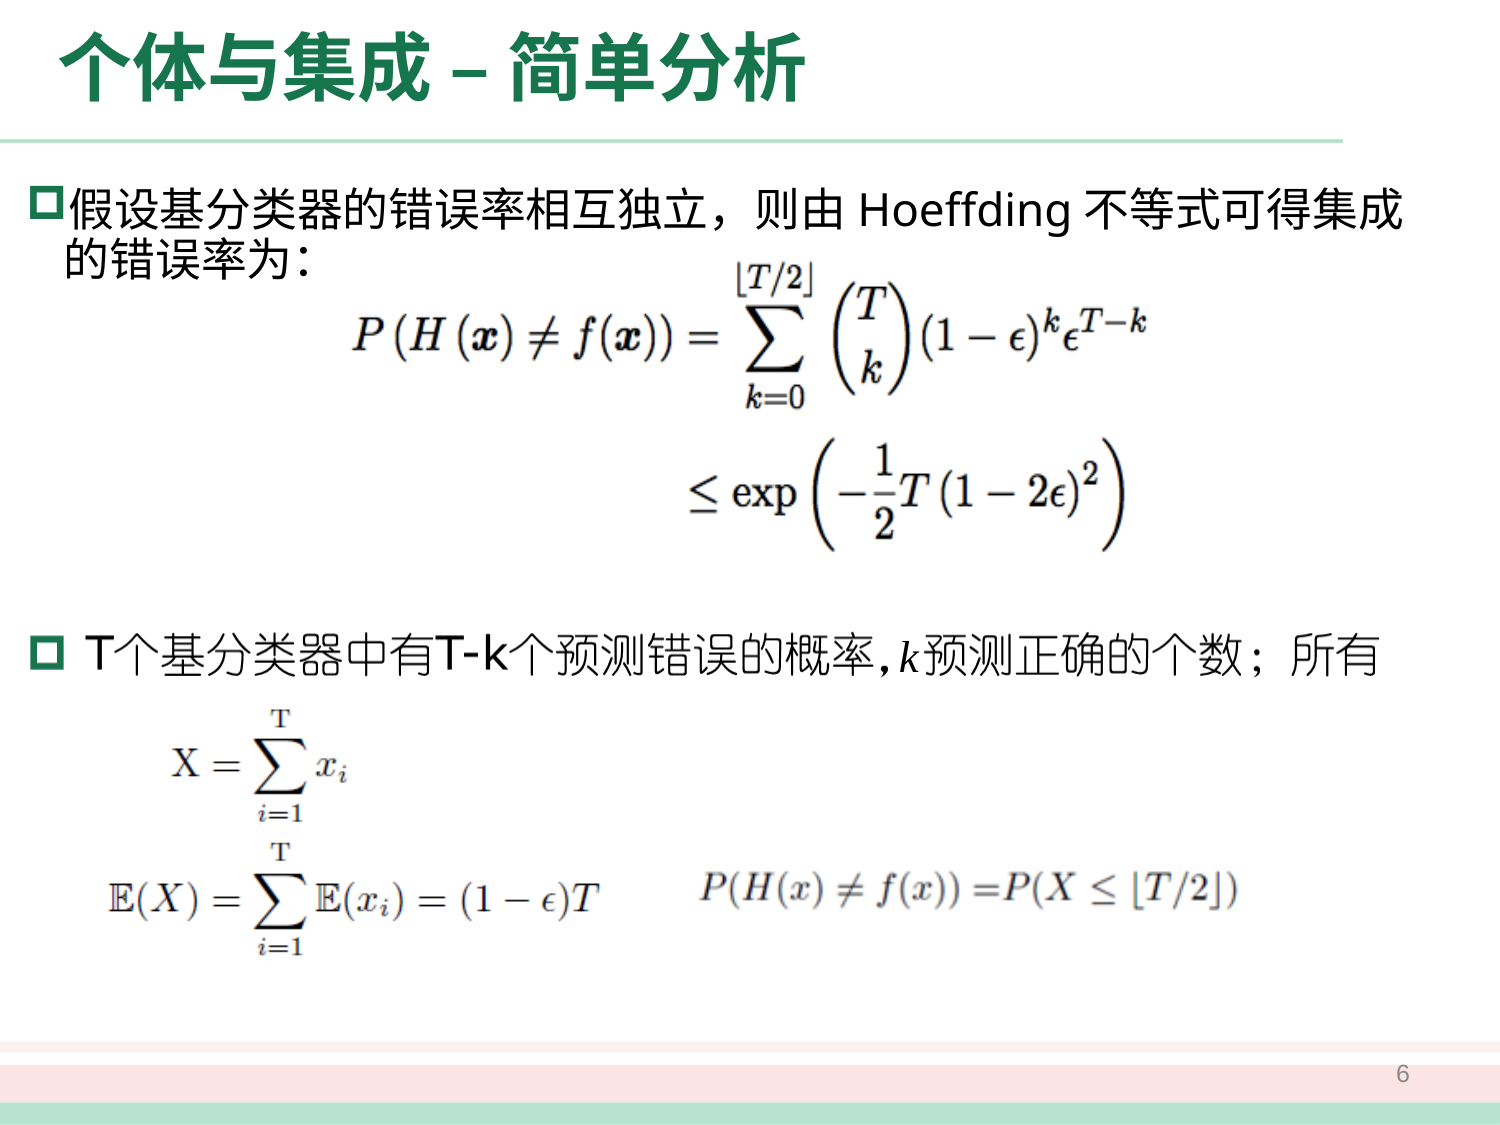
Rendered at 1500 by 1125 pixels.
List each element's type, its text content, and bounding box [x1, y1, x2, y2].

title 个体与集成 – 简单分析 [42, 7, 1337, 135]
text_box [11, 615, 1425, 682]
text_box 假设基分类器的错误率相互独立，则由Hoeffding不等式可得集成的错误率为： [11, 179, 1425, 322]
slide_number 6 [1074, 1042, 1425, 1103]
picture [0, 0, 1500, 1125]
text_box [891, 631, 937, 692]
